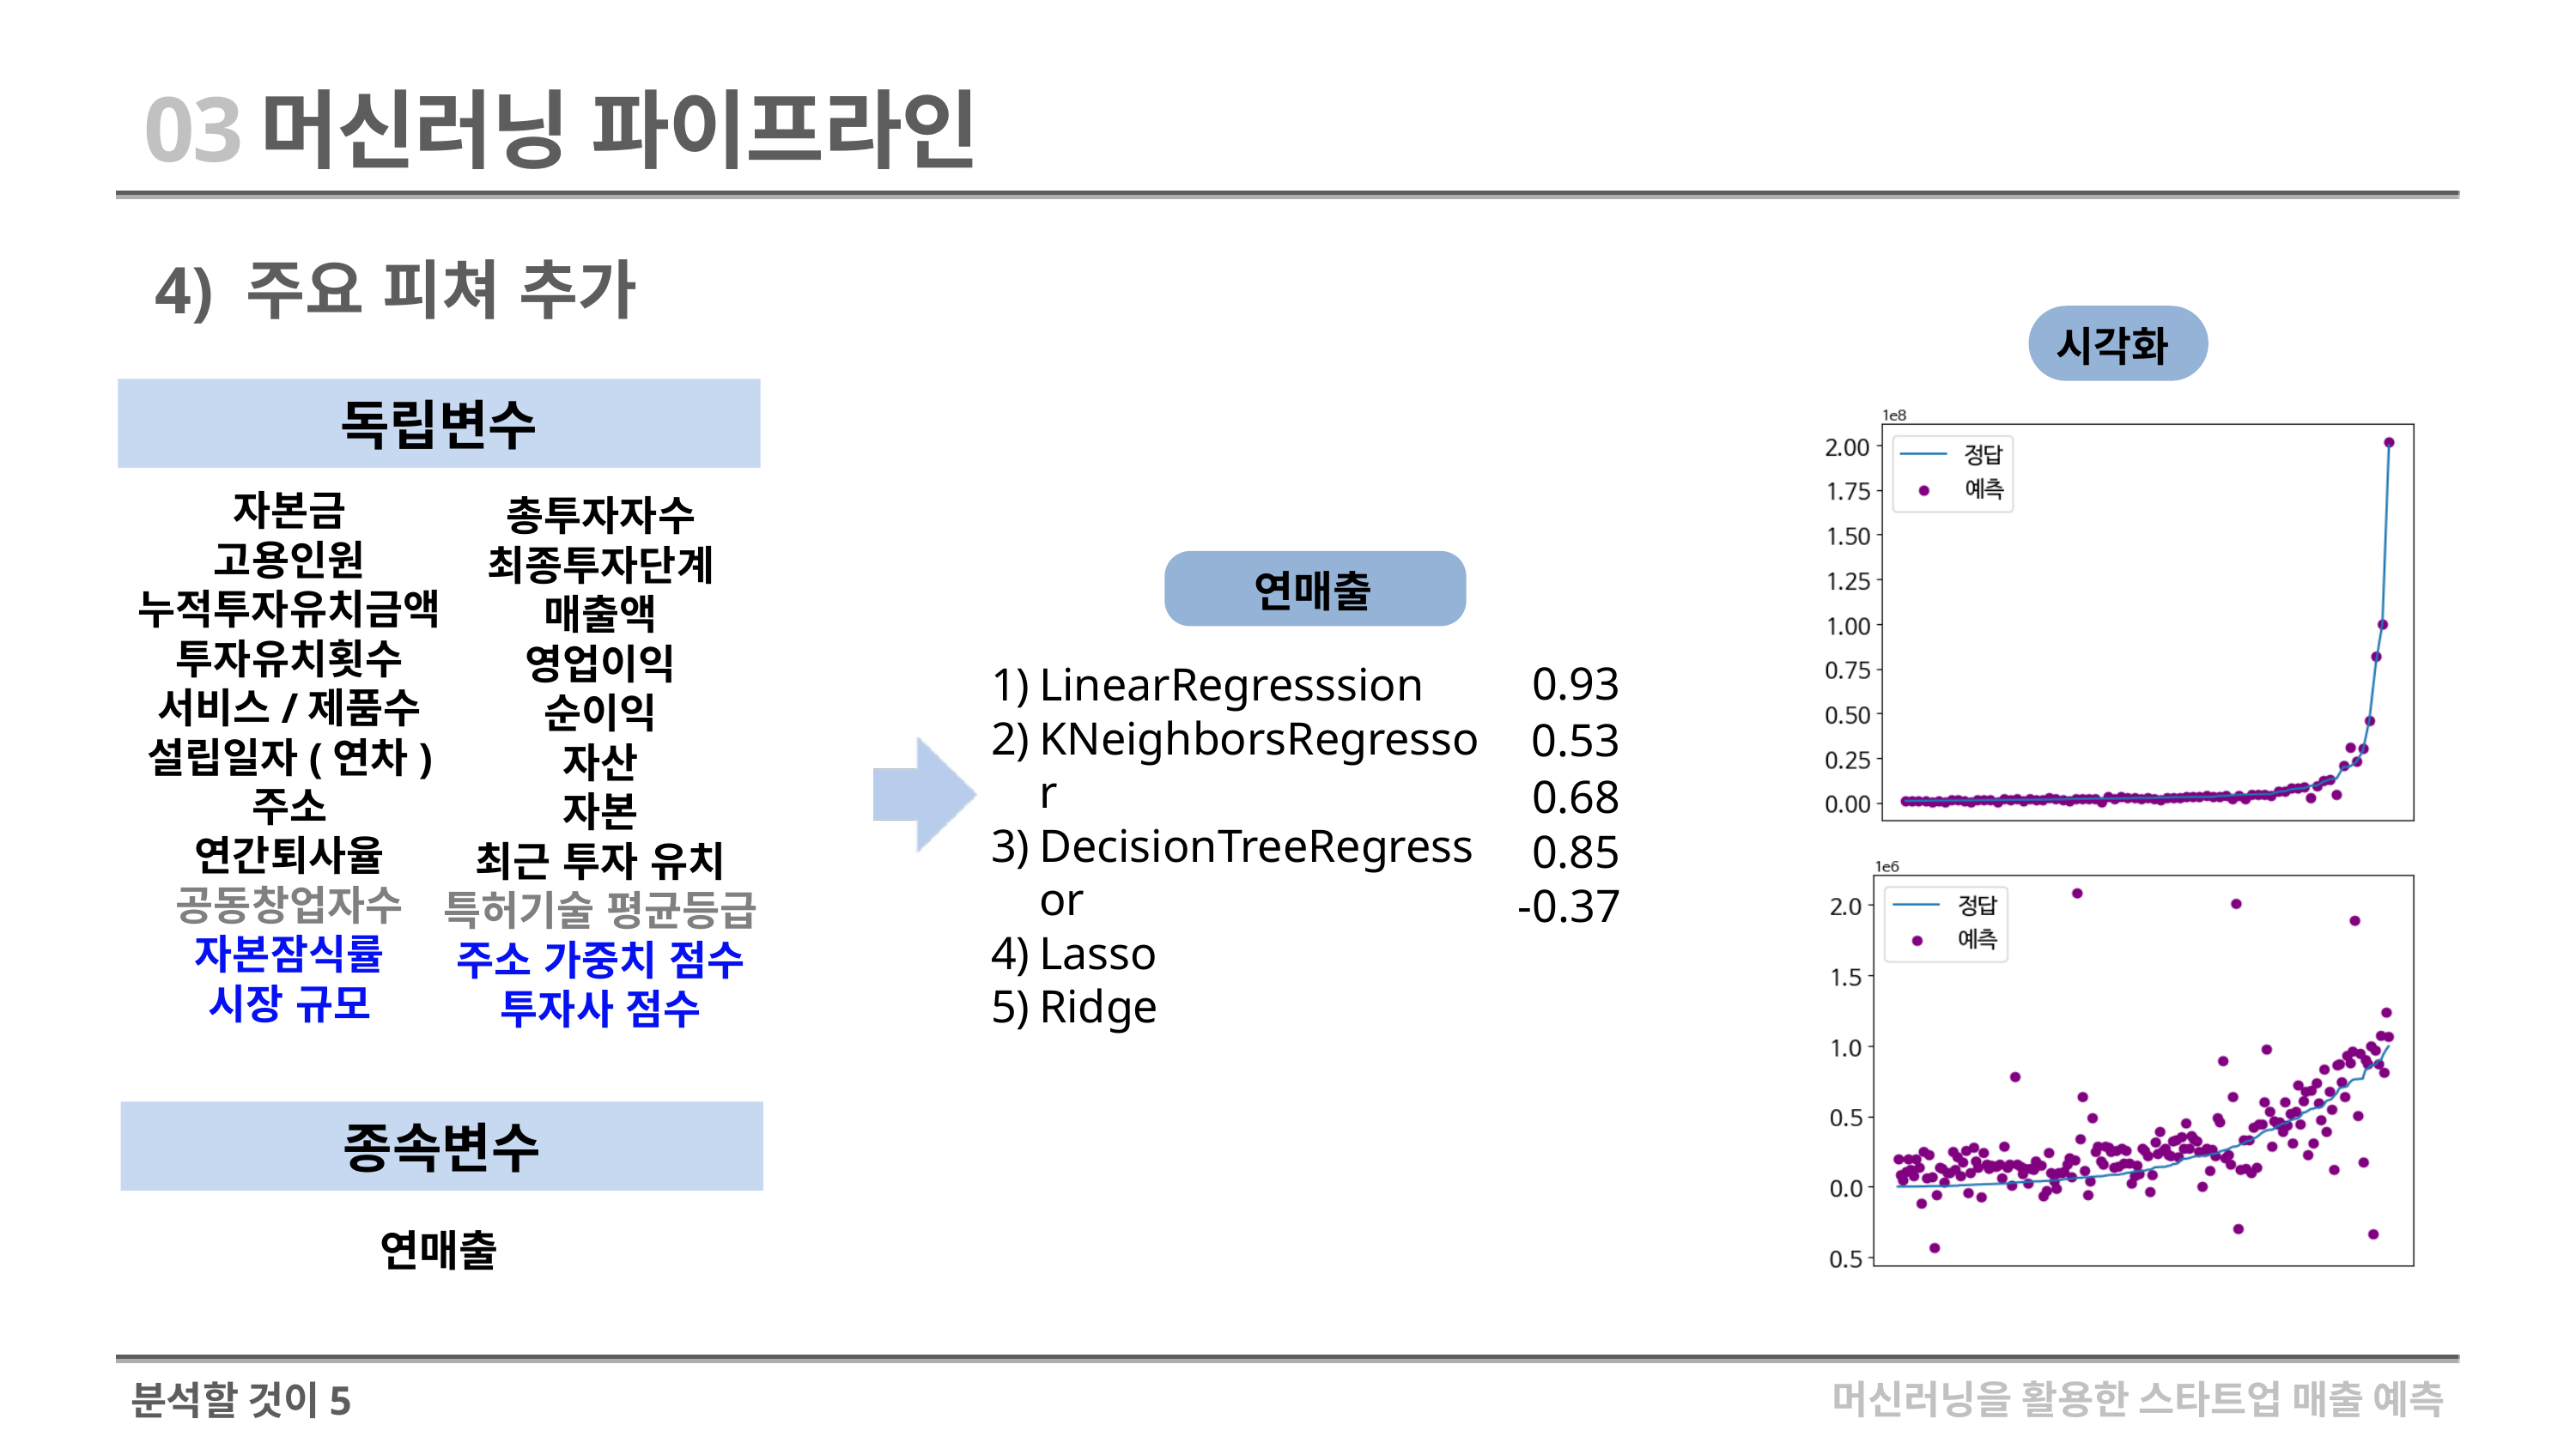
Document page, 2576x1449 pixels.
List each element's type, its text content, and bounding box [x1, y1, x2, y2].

text_box [2026, 304, 2196, 375]
text_box 0.68 [1519, 773, 1680, 817]
text_box LinearRegresssion KNeighborsRegressor DecisionTreeRegressor Lasso Ridge [978, 650, 1506, 1039]
text_box 분석할 것이5 [106, 1369, 376, 1430]
picture [1814, 851, 2423, 1282]
text_box 자본금 고용인원 누적투자유치금액 투자유치횟수 서비스/제품수 설립일자(연차) 주소 연간퇴사율 공동창업자수 자본잠식률 시장 규모 [106, 478, 472, 1034]
text_box [2044, 376, 2193, 383]
text_box 독립변수 [116, 377, 762, 470]
text_box 0.85 [1519, 817, 1680, 884]
text_box -0.37 [1505, 871, 1667, 938]
text_box [2205, 324, 2211, 363]
text_box 연매출 [1217, 558, 1411, 623]
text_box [116, 1355, 2460, 1364]
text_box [116, 191, 2460, 199]
text_box 0.93 [1519, 648, 1680, 706]
text_box 총투자자수 최종투자단계 매출액 영업이익 순이익 자산 자본 최근 투자 유치 특허기술 평균등급 주소 가중치 점수 투자사 점수 [418, 483, 784, 1089]
picture [1814, 399, 2424, 831]
text_box 머신러닝 파이프라인 [279, 70, 1117, 186]
text_box 연매출 [243, 1216, 635, 1282]
text_box 시각화 [2043, 313, 2205, 376]
text_box 머신러닝을 활용한 스타트업 매출 예측 [1739, 1373, 2458, 1428]
text_box 0.53 [1519, 706, 1696, 773]
text_box 03 [131, 66, 279, 187]
text_box 종속변수 [119, 1100, 765, 1192]
text_box [1163, 549, 1468, 628]
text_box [872, 737, 977, 853]
text_box 4) 주요 피쳐 추가 [142, 242, 734, 333]
